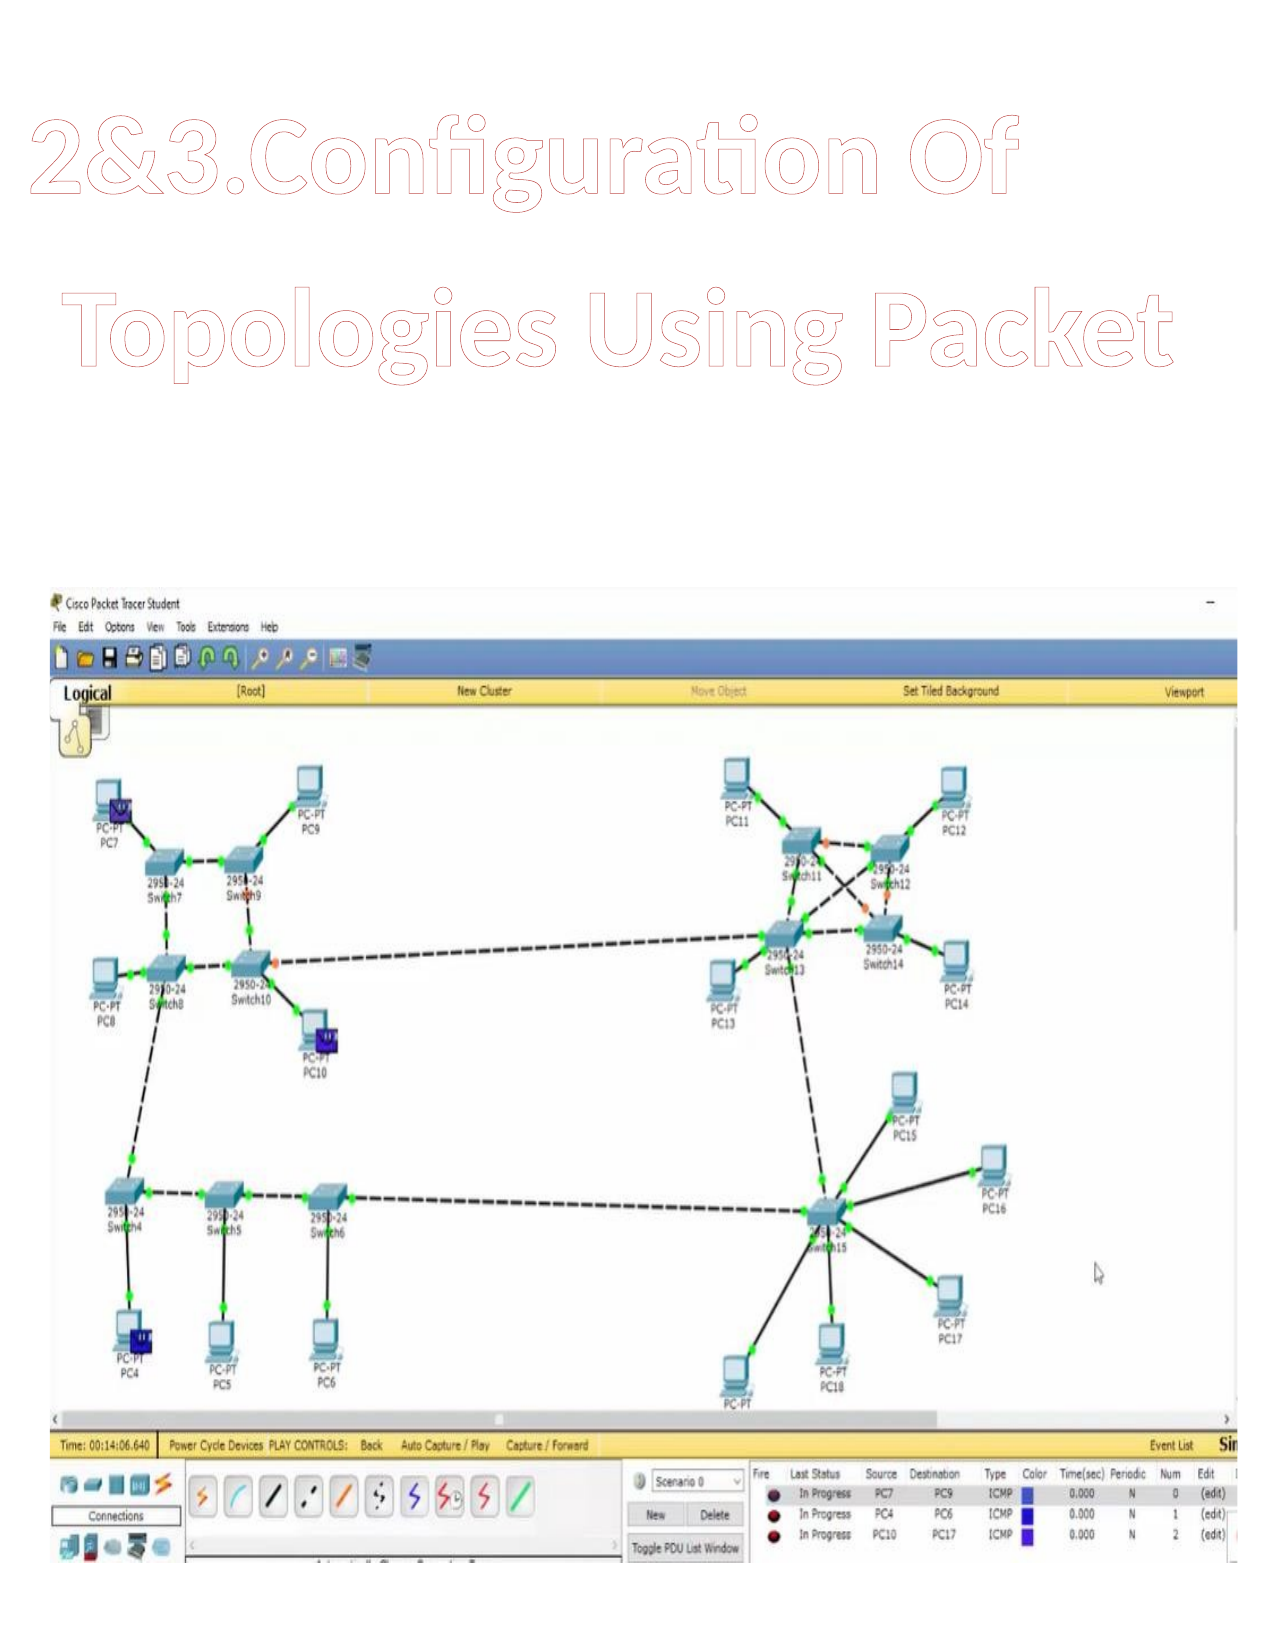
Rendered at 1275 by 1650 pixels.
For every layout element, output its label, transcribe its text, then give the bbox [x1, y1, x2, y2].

title 2&3.Configuration Of Topologies Using Packet Tracer [24, 40, 1200, 735]
text_box [49, 587, 1238, 1563]
